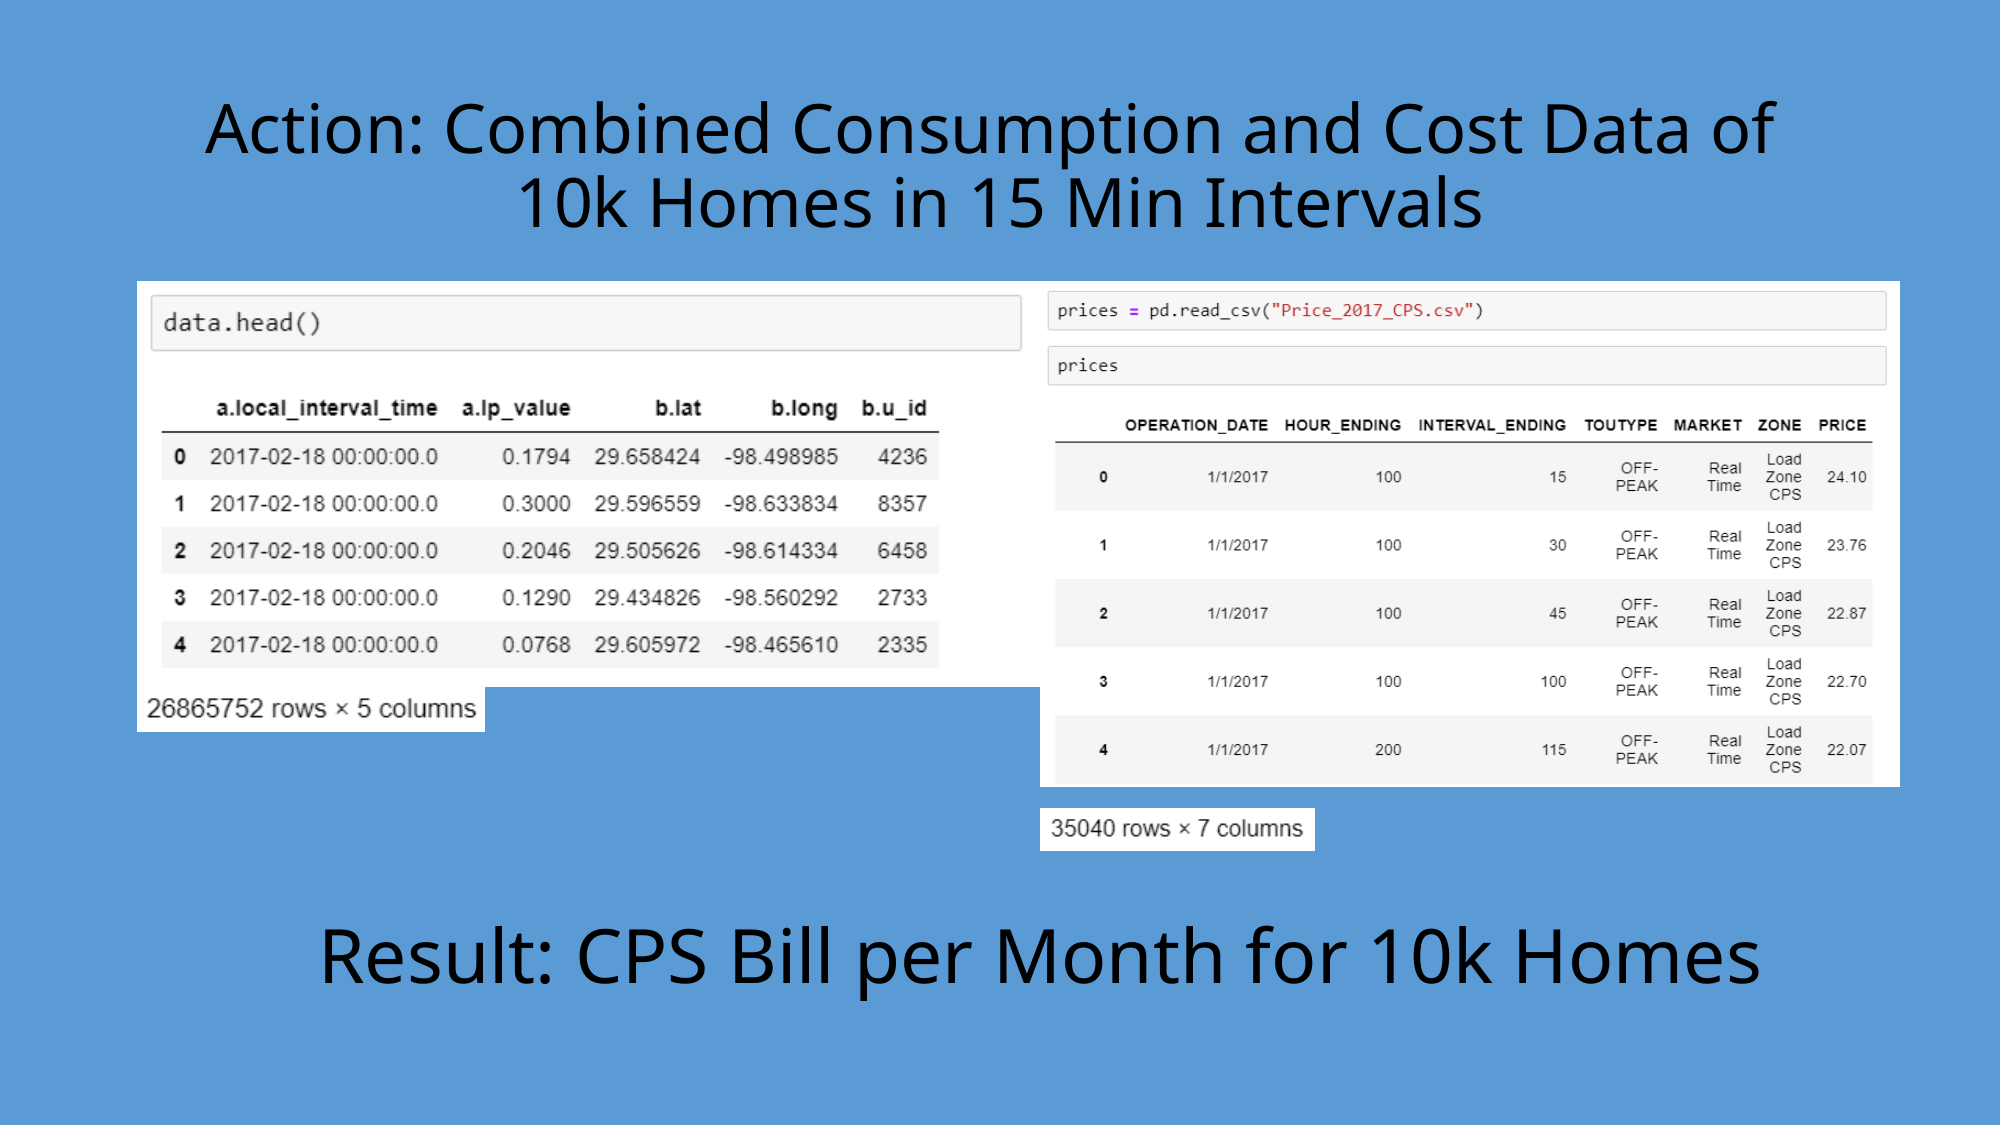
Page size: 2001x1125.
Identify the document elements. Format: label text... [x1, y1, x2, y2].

title Action: Combined Consumption and Cost Data of 10k Homes in 15 Min Intervals [137, 59, 1863, 278]
text_box Result: CPS Bill per Month for 10k Homes [178, 850, 1903, 1068]
picture [1040, 808, 1315, 851]
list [137, 281, 1040, 687]
picture [1040, 281, 1900, 787]
picture [137, 686, 485, 732]
